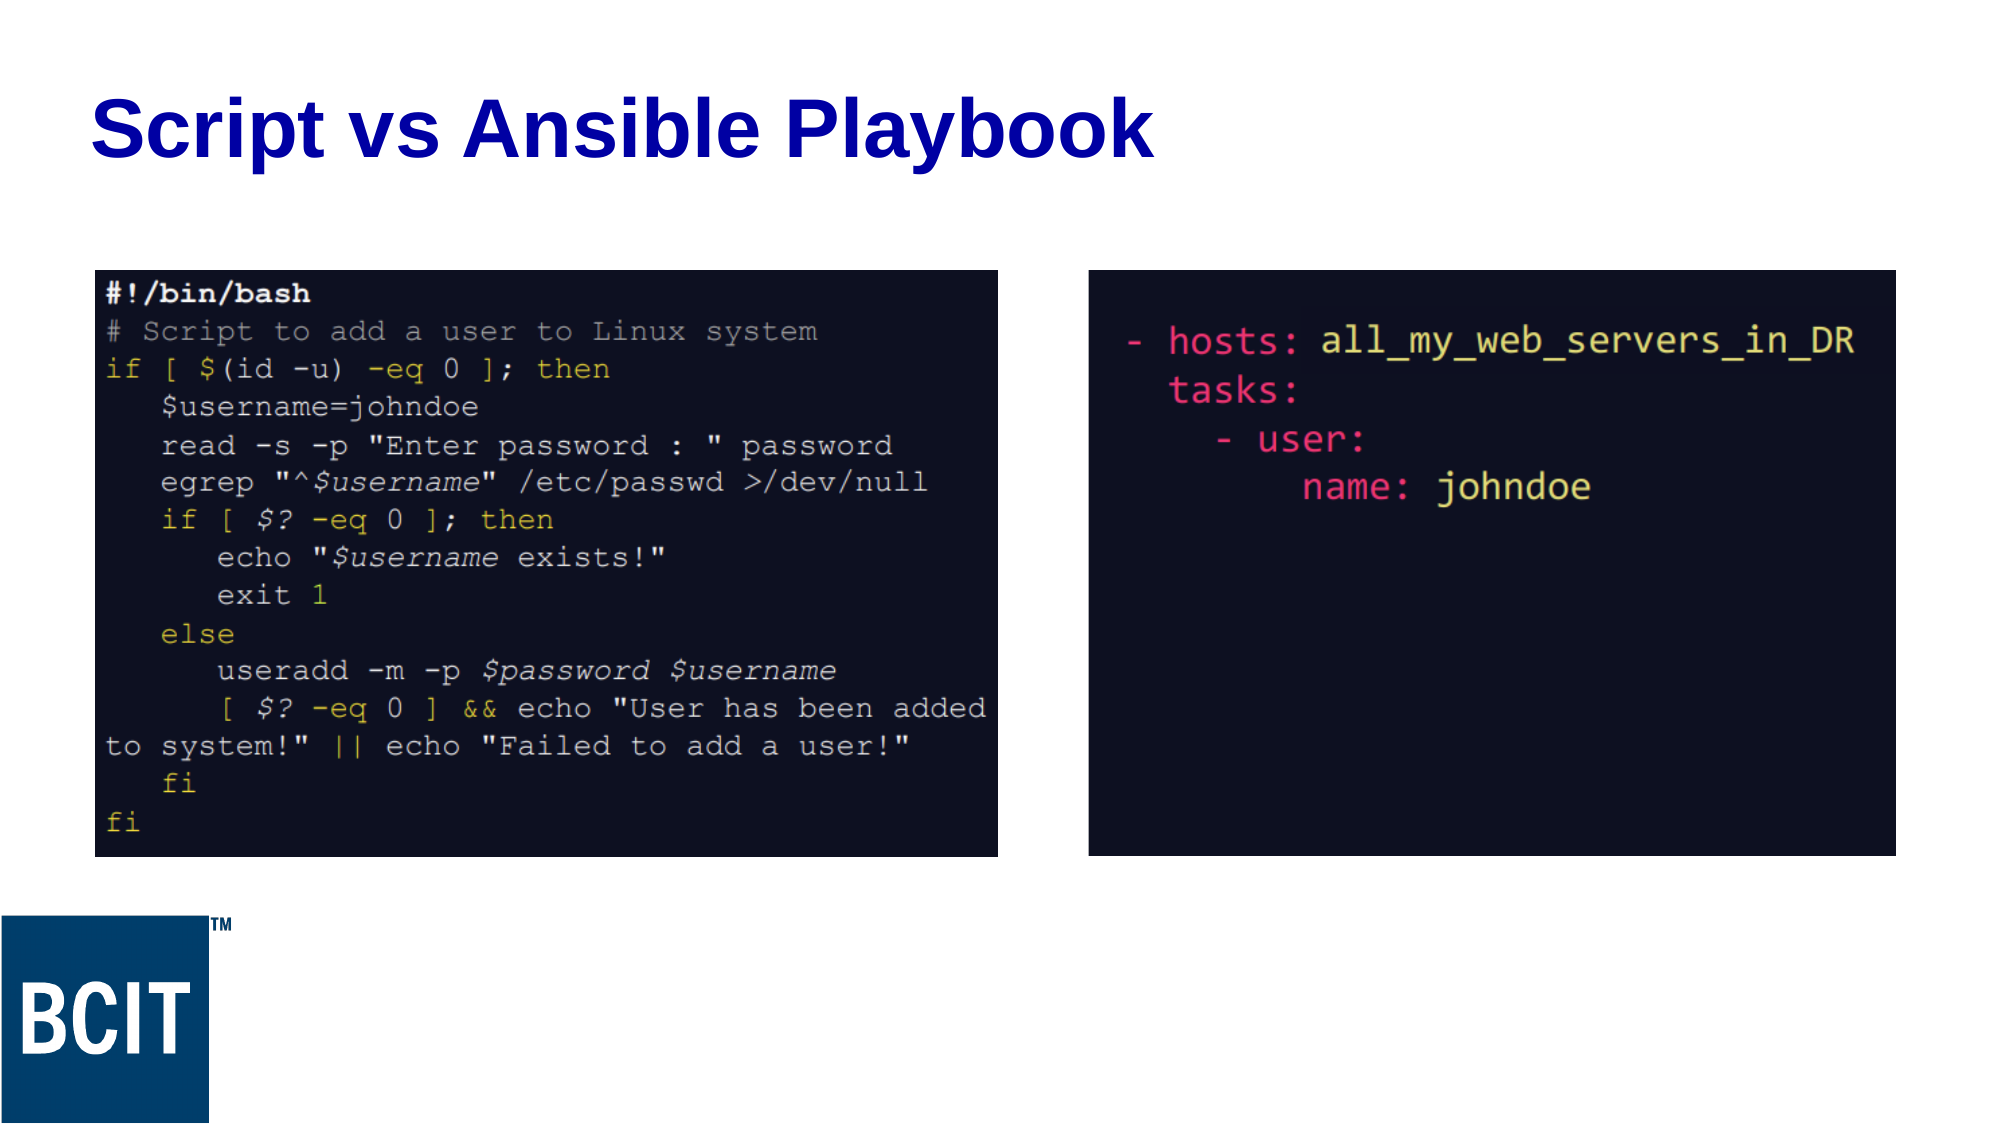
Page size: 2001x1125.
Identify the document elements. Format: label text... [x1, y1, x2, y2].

picture [0, 913, 233, 1125]
picture [94, 270, 998, 857]
title Script vs Ansible Playbook [75, 45, 1932, 217]
picture [1088, 270, 1897, 856]
